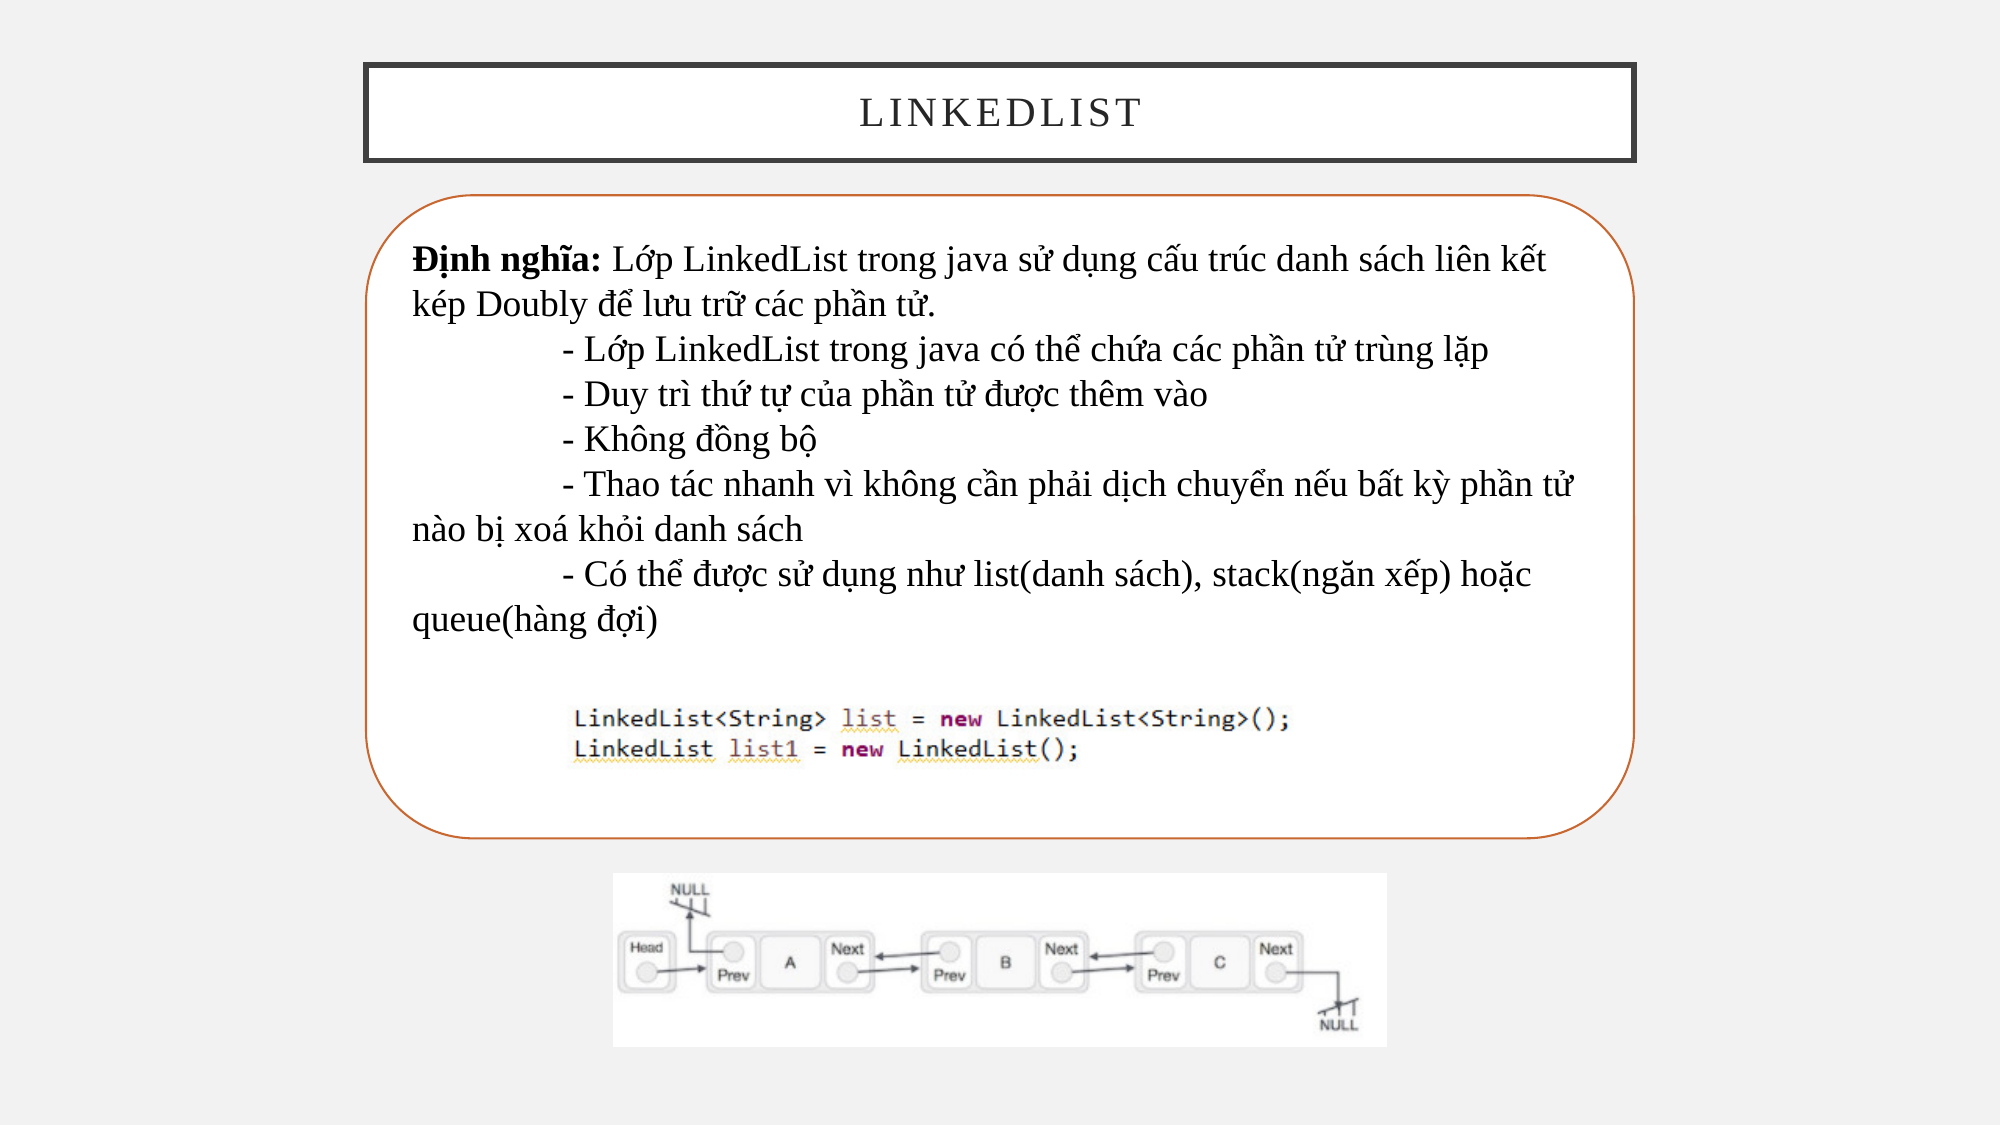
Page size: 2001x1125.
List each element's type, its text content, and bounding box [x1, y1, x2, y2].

picture [530, 693, 1583, 779]
text_box Linkedlist [366, 65, 1634, 161]
text_box Định nghĩa: Lớp LinkedList trong java sử dụng cấu trúc danh sách liên kết kép Doubly để lưu trữ các phần tử. - Lớp LinkedList trong java có thể chứa các phần tử trùng lặp - Duy trì thứ tự của phần tử được thêm vào - Không đồng bộ - Thao tác nhanh vì không cần phải dịch chuyển nếu bất kỳ phần tử nào bị xoá khỏi danh sách - Có thể được sử dụng như list(danh sách), stack(ngăn xếp) hoặc queue(hàng đợi) [364, 194, 1636, 840]
picture [613, 873, 1387, 1047]
